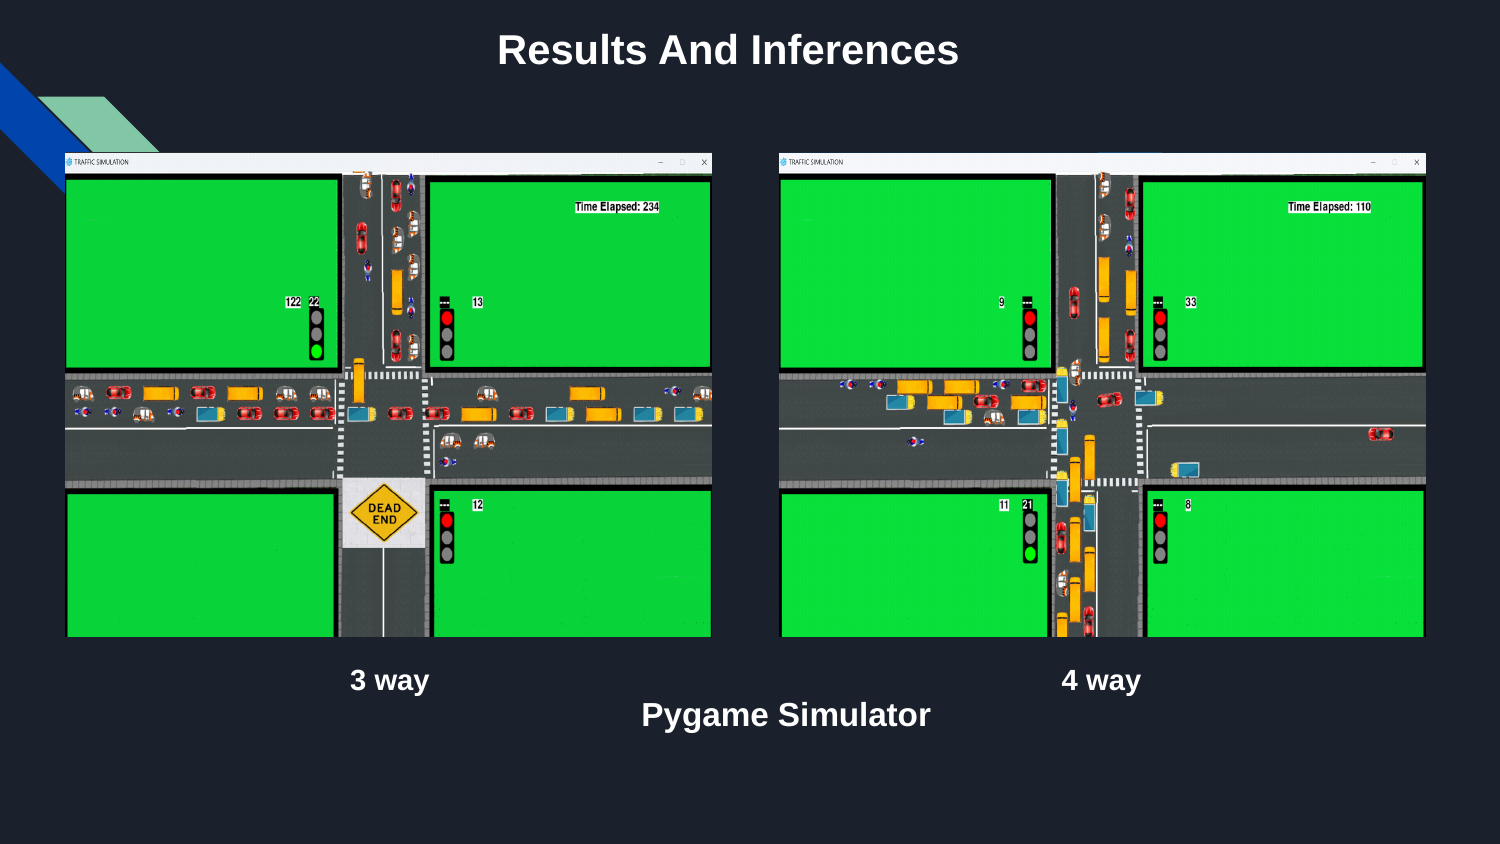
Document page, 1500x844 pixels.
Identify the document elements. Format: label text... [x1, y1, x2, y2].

text_box 3 way [335, 646, 489, 711]
picture [779, 152, 1427, 638]
title Results And Inferences [349, 7, 1108, 97]
text_box 4 way [1046, 646, 1160, 711]
text_box Pygame Simulator [607, 677, 1010, 748]
picture [64, 152, 712, 638]
